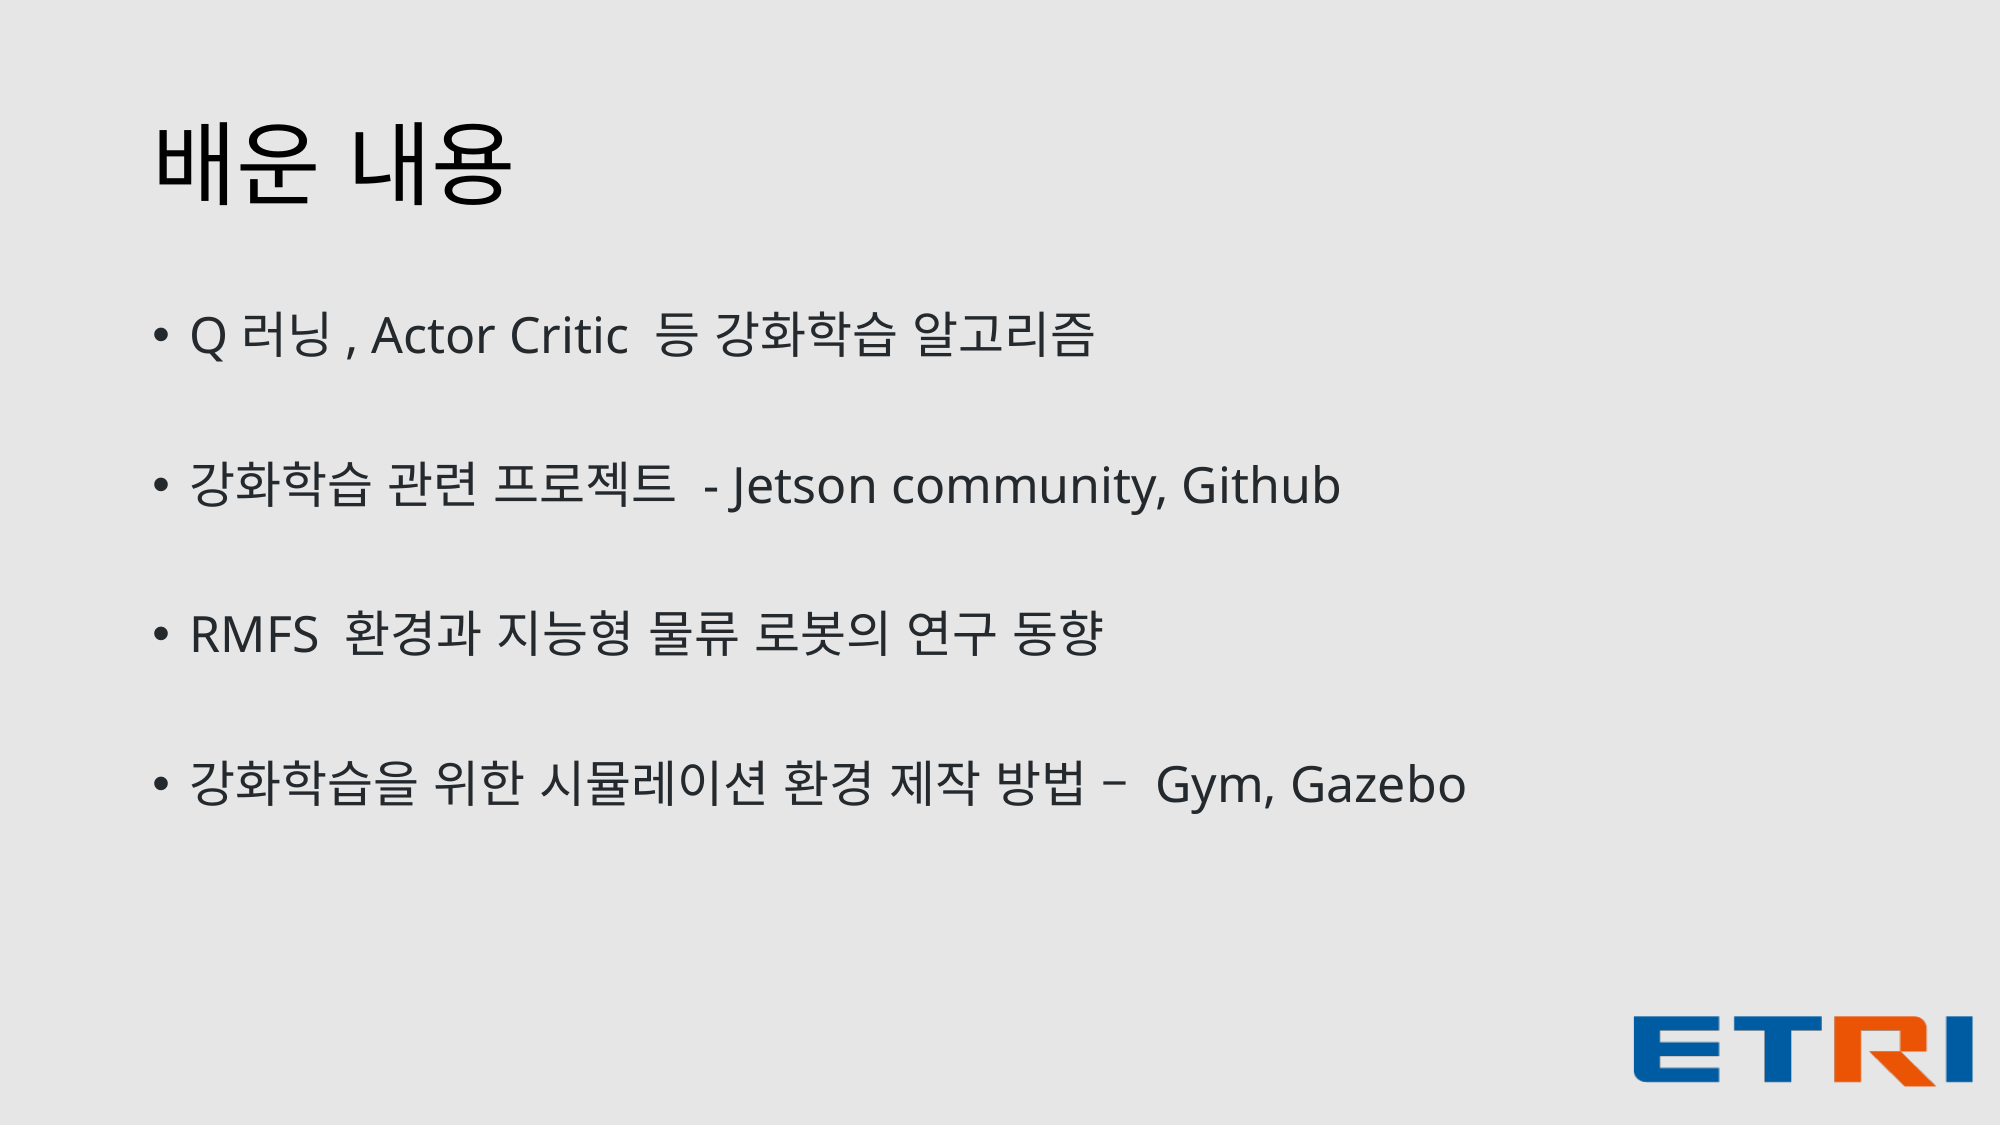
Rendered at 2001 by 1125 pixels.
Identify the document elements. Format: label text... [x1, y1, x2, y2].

title 배운 내용 [137, 59, 1863, 278]
picture [1606, 976, 2000, 1125]
list Q러닝, Actor Critic 등 강화학습 알고리즘 강화학습 관련 프로젝트 - Jetson community, Github RMFS 환경과 지능형 물류 로봇의 연구 동향 강화학습을 위한 시뮬레이션 환경 제작 방법 – Gym, Gazebo [137, 302, 1820, 977]
